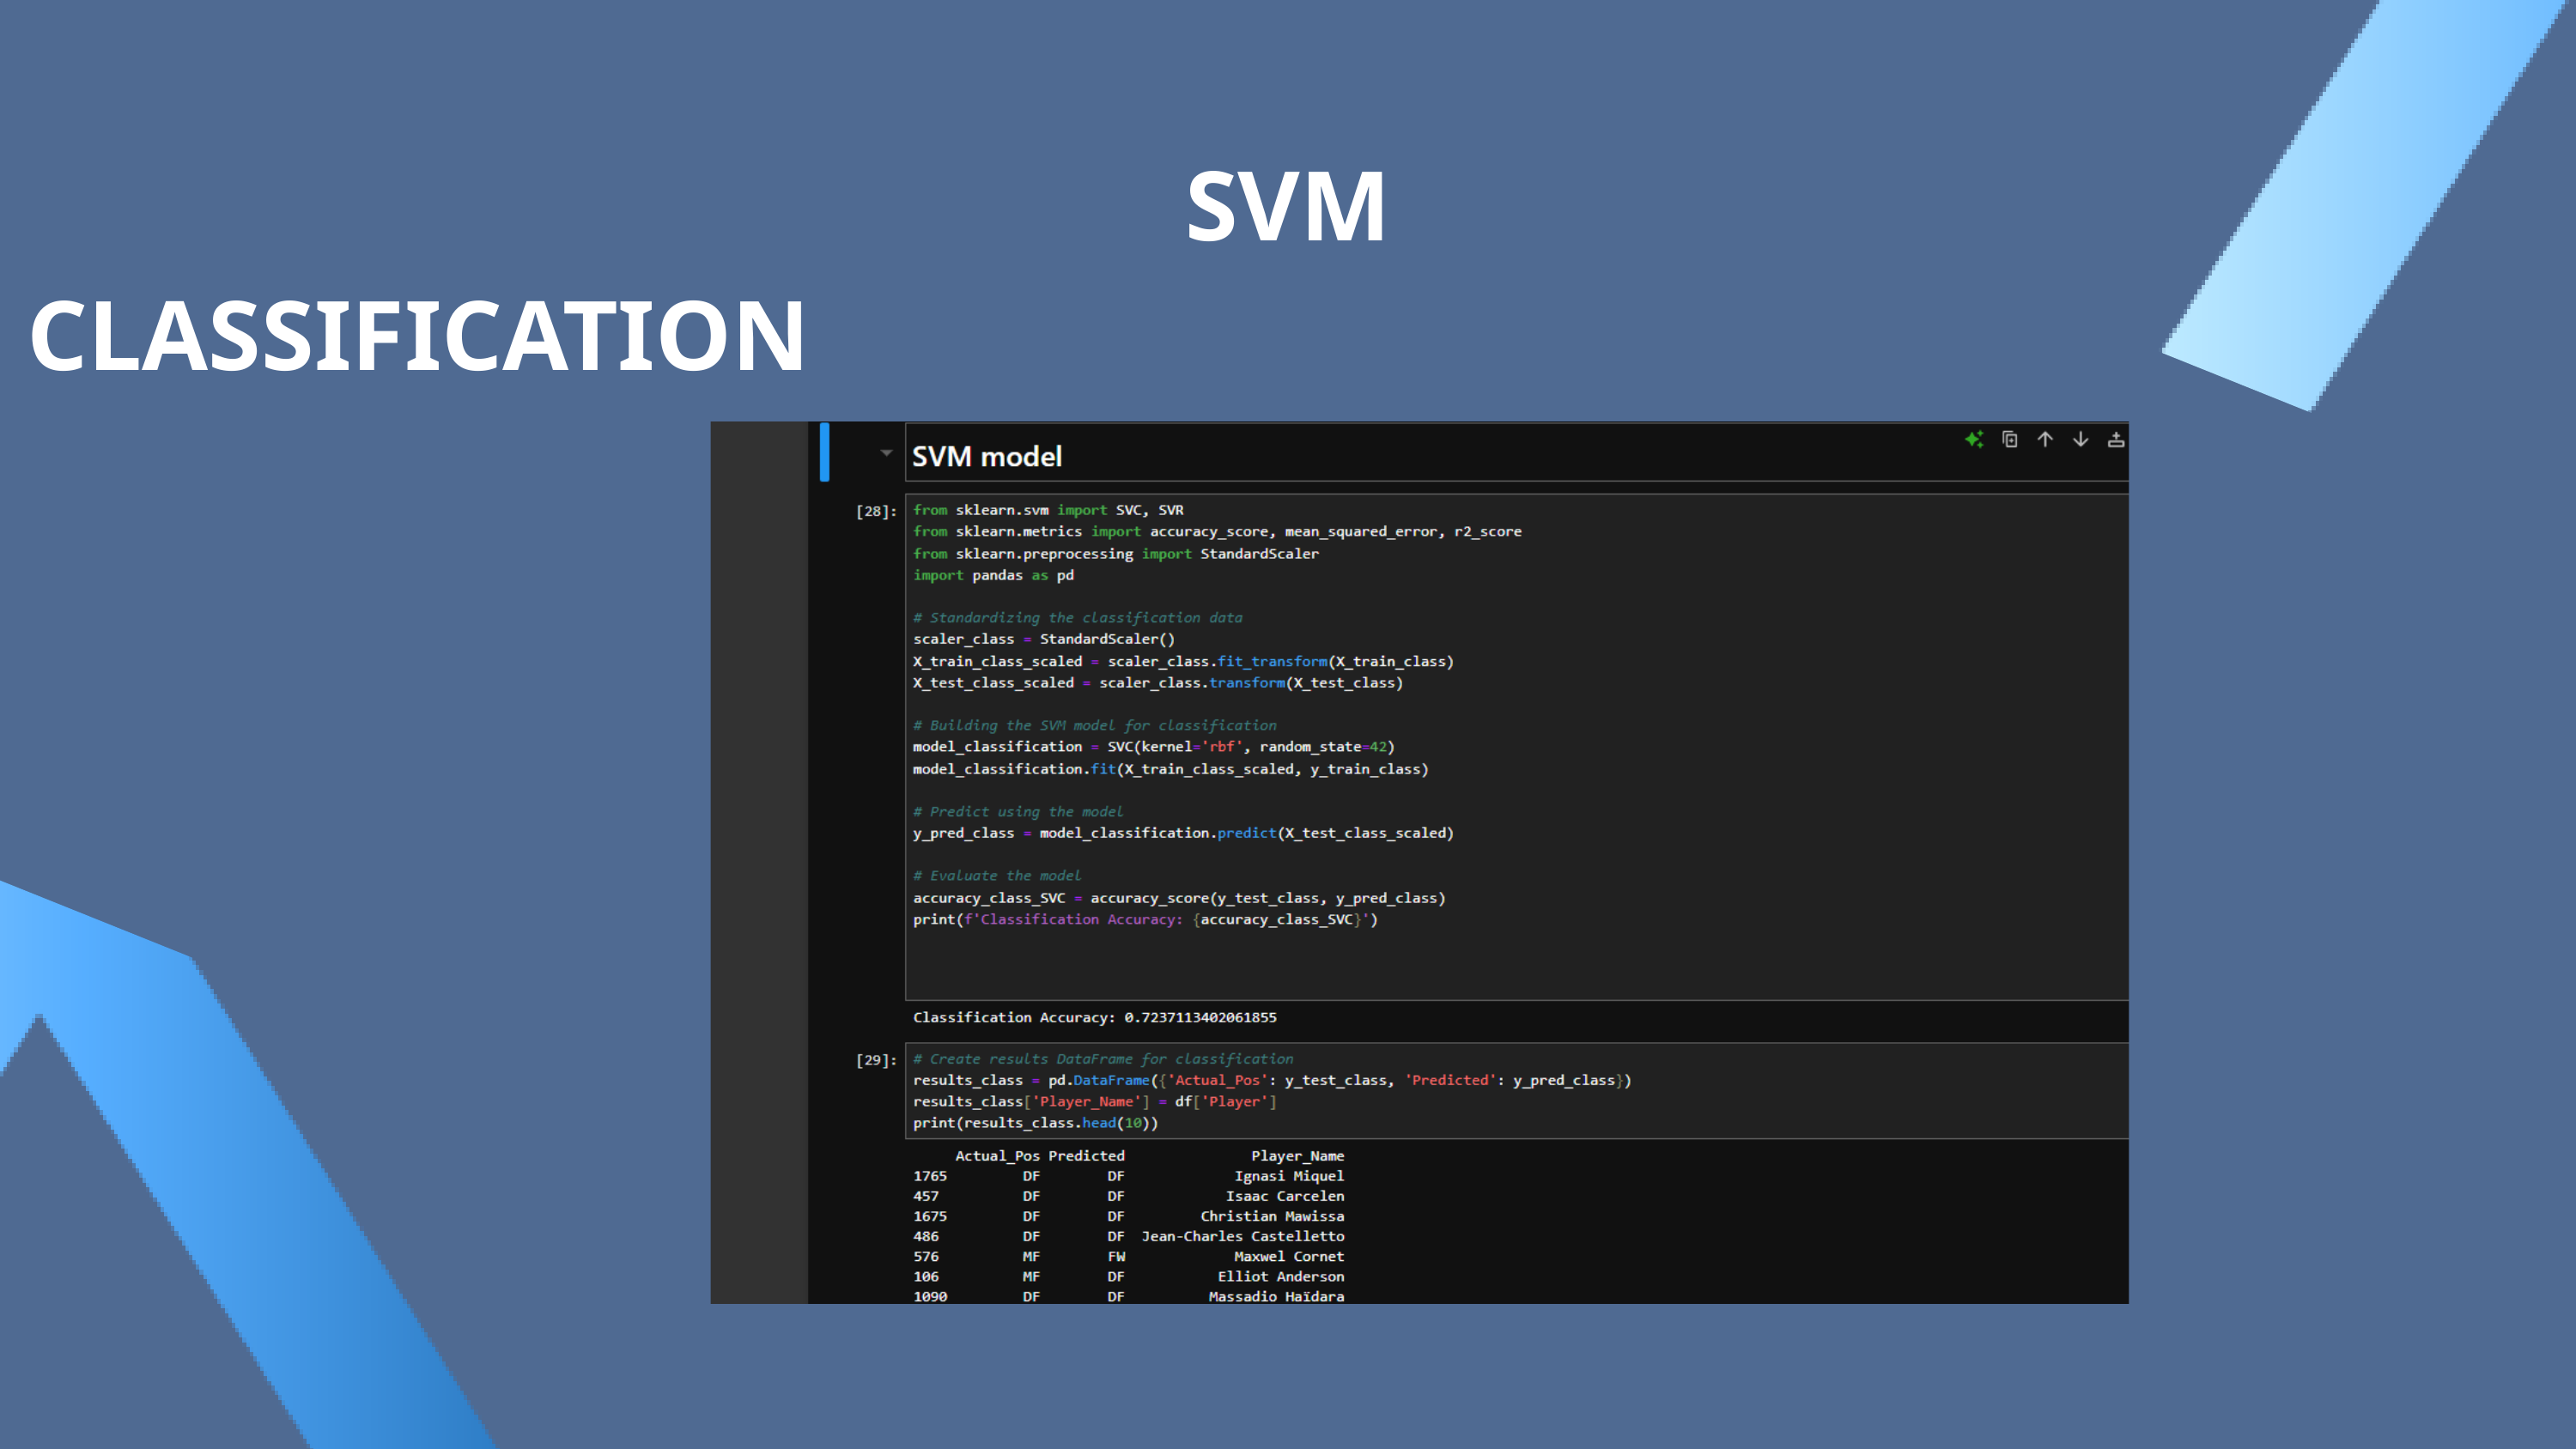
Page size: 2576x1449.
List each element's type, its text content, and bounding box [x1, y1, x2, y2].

text_box [0, 880, 730, 1449]
text_box [710, 421, 2129, 1304]
text_box CLASSIFICATION [0, 274, 838, 391]
text_box [1923, 0, 2576, 519]
text_box SVM [710, 144, 1866, 261]
